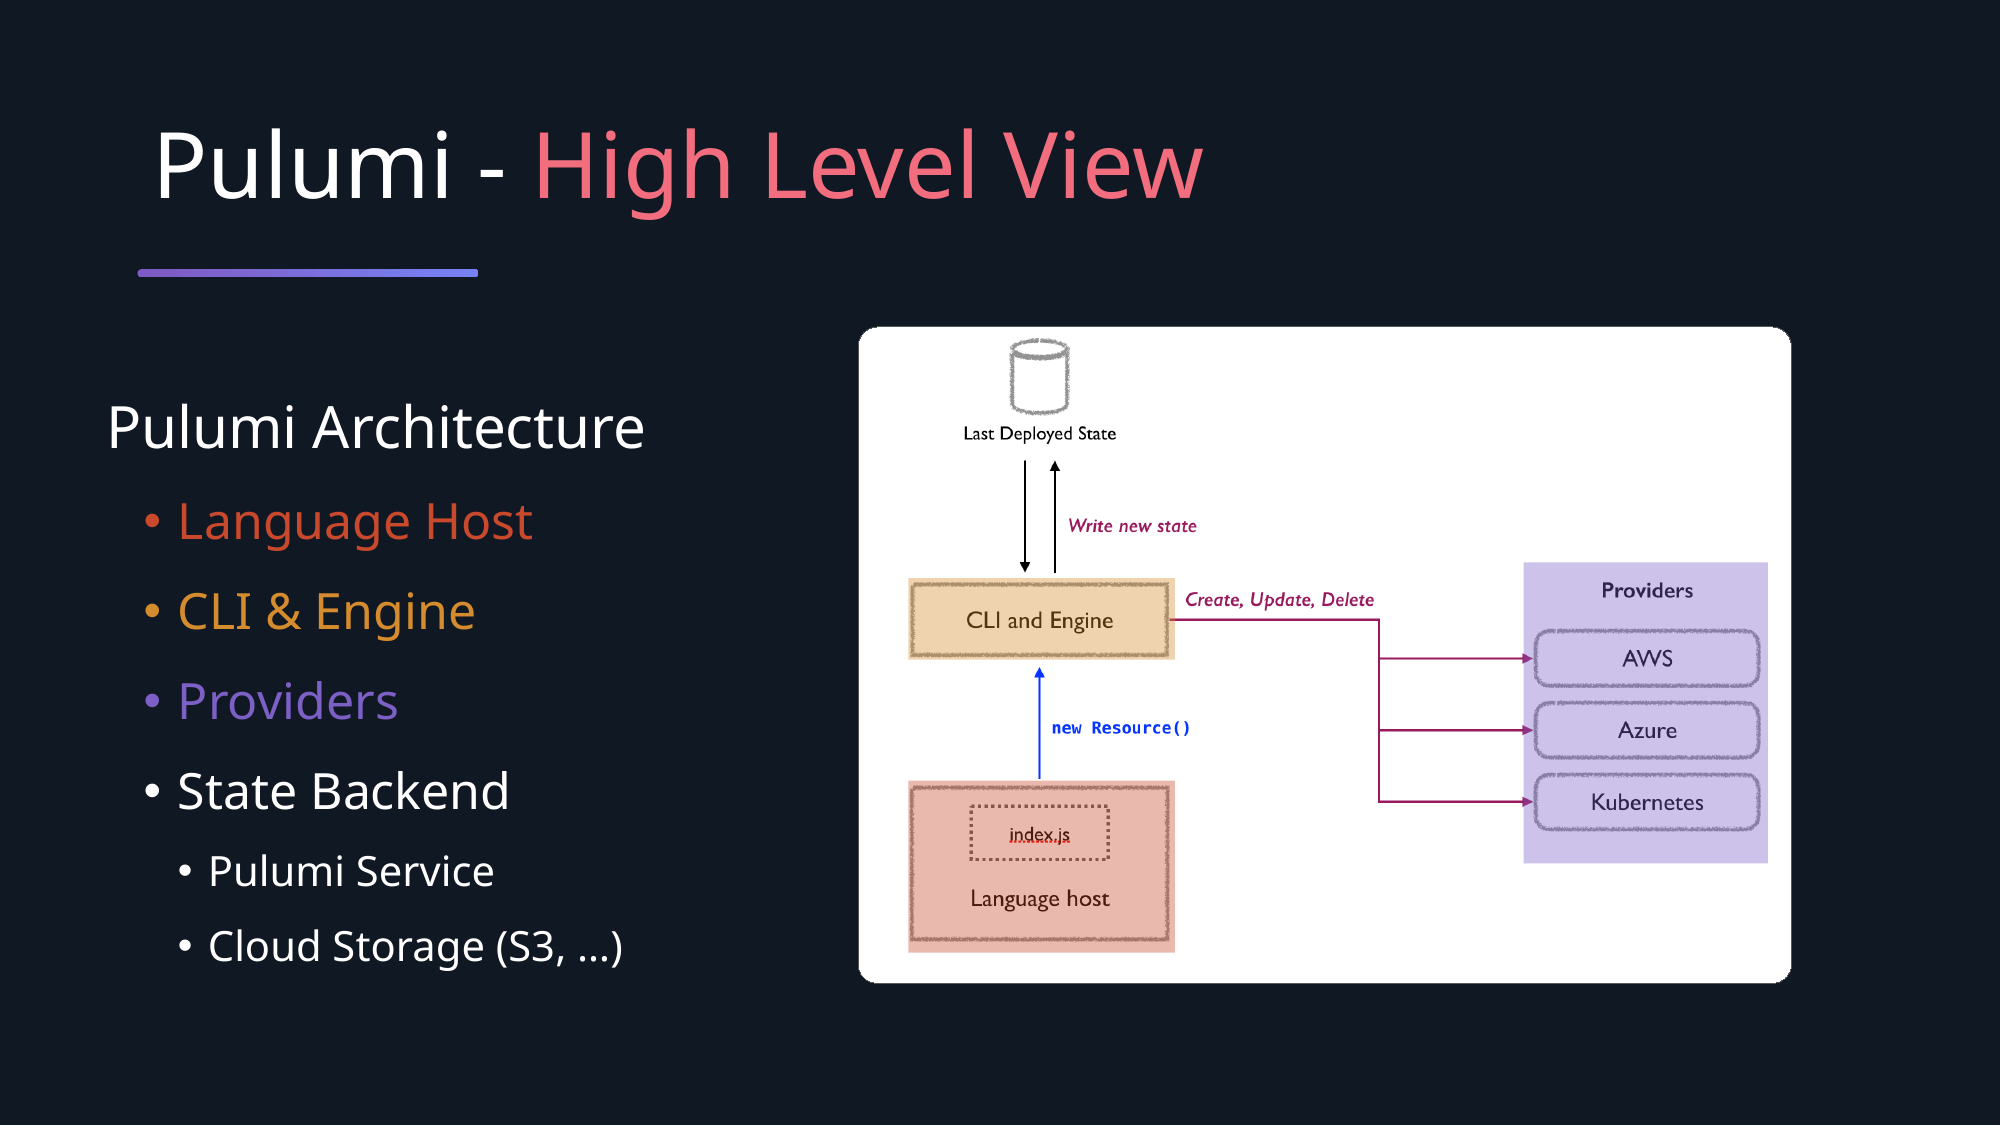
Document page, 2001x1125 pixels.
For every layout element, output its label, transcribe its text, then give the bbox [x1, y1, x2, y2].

title Pulumi - High Level View [137, 59, 1863, 278]
picture [858, 326, 1792, 984]
text_box Pulumi Architecture Language Host CLI & Engine Providers State Backend Pulumi Service Cloud Storage (S3, …) [90, 346, 858, 933]
